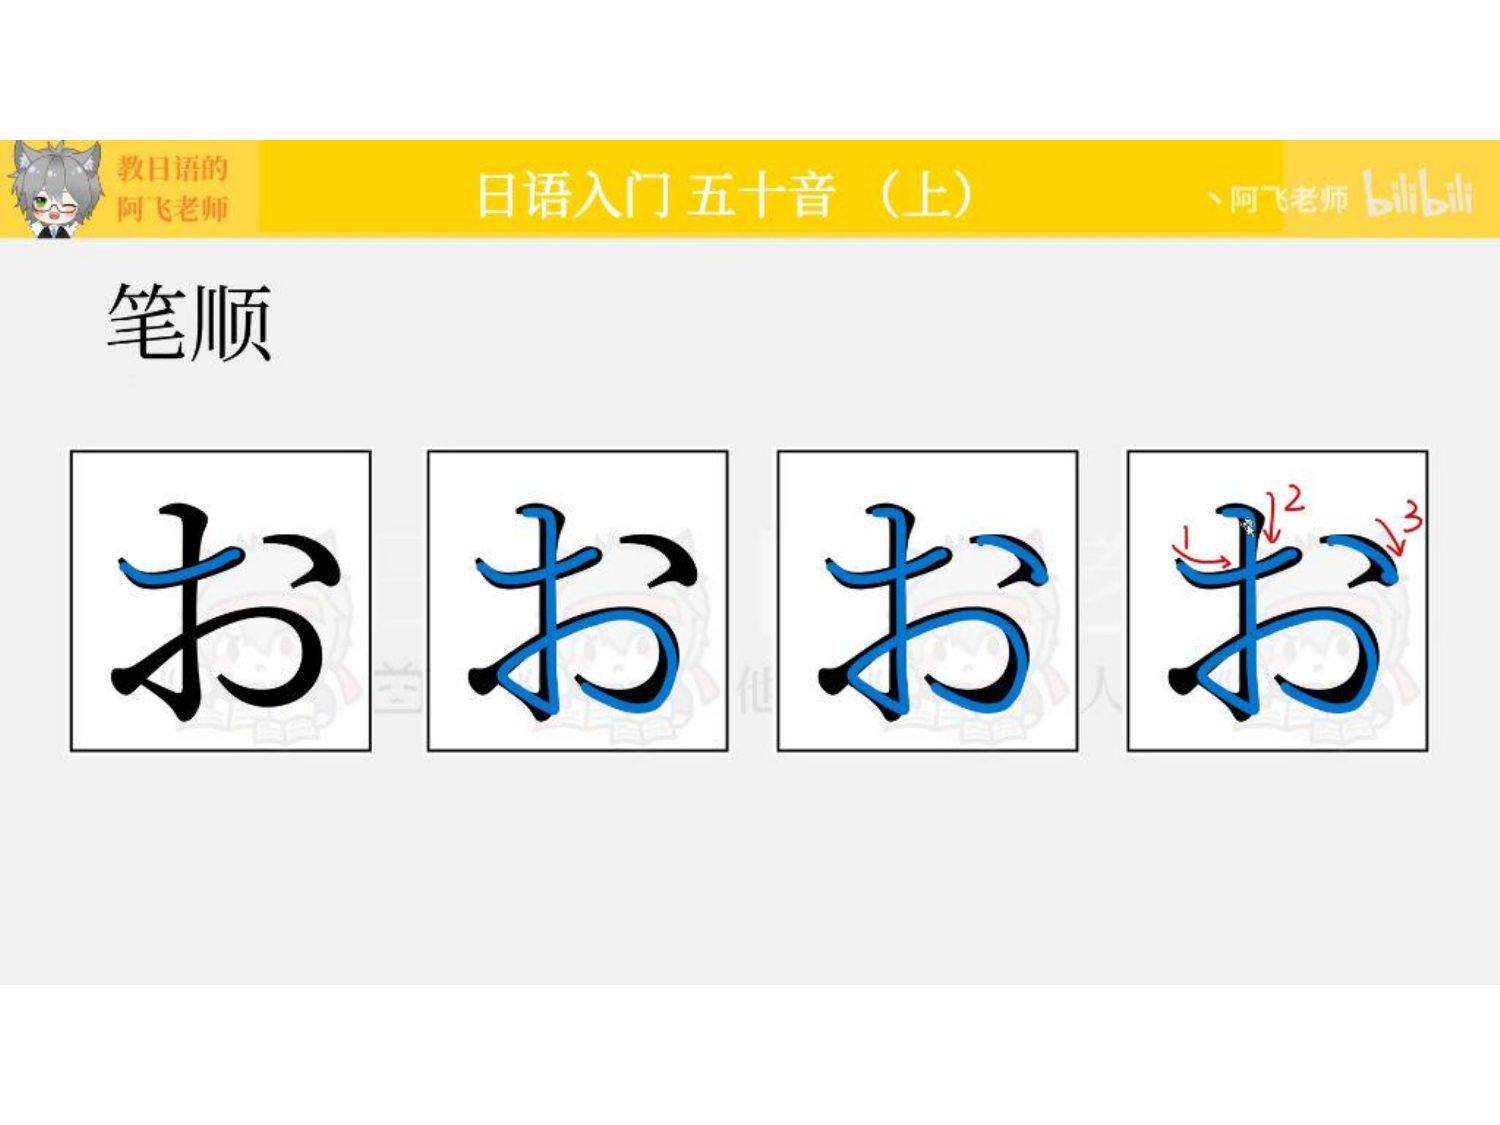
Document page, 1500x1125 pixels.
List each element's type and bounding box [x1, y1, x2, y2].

picture [0, 140, 1500, 985]
